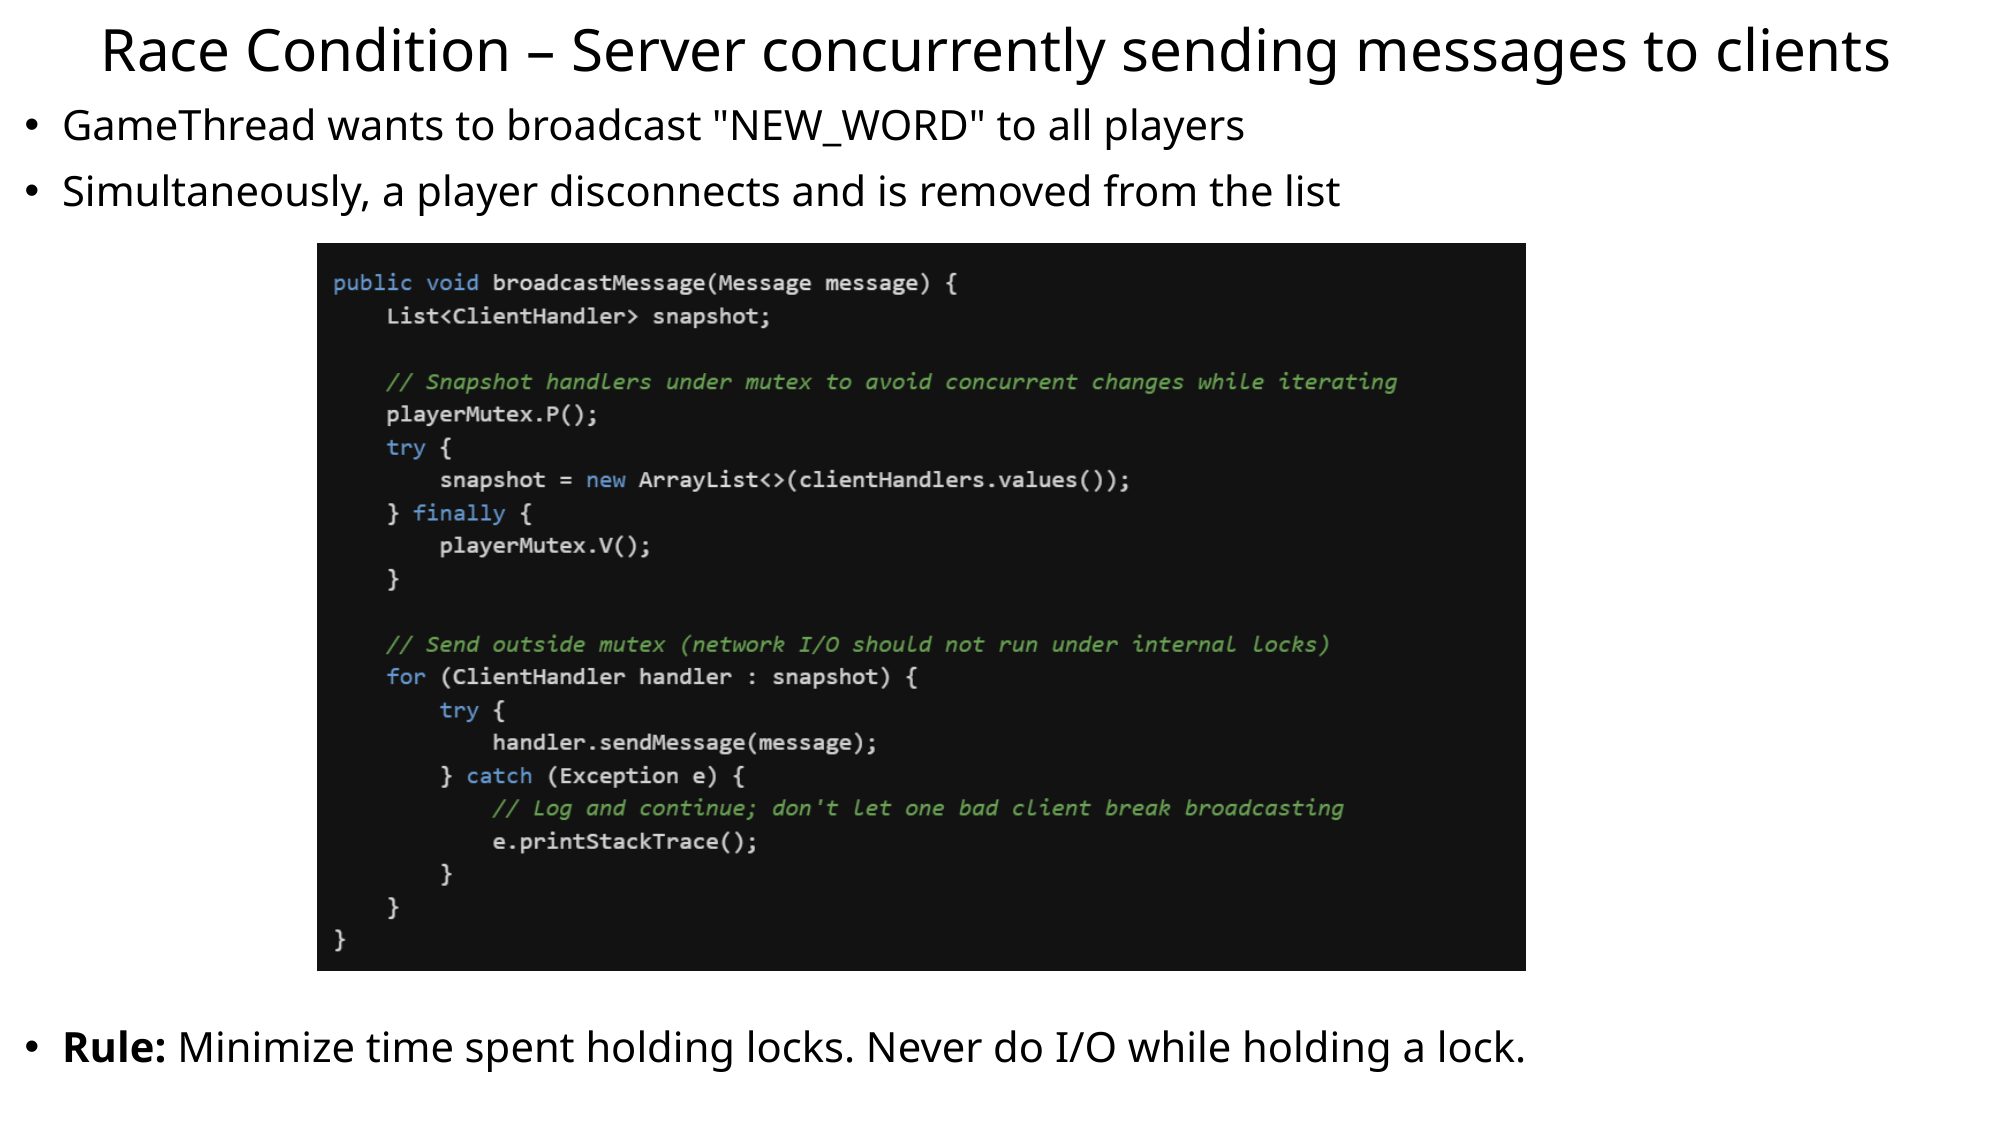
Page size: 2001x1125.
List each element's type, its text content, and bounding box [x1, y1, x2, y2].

picture [316, 242, 1526, 972]
list Race Condition – Server concurrently sending messages to clients GameThread wants to broadcast "NEW_WORD" to all players Simultaneously, a player disconnects and is removed from the list Rule: Minimize time spent holding locks. Never do I/O while holding a lock. [9, 13, 1979, 1125]
